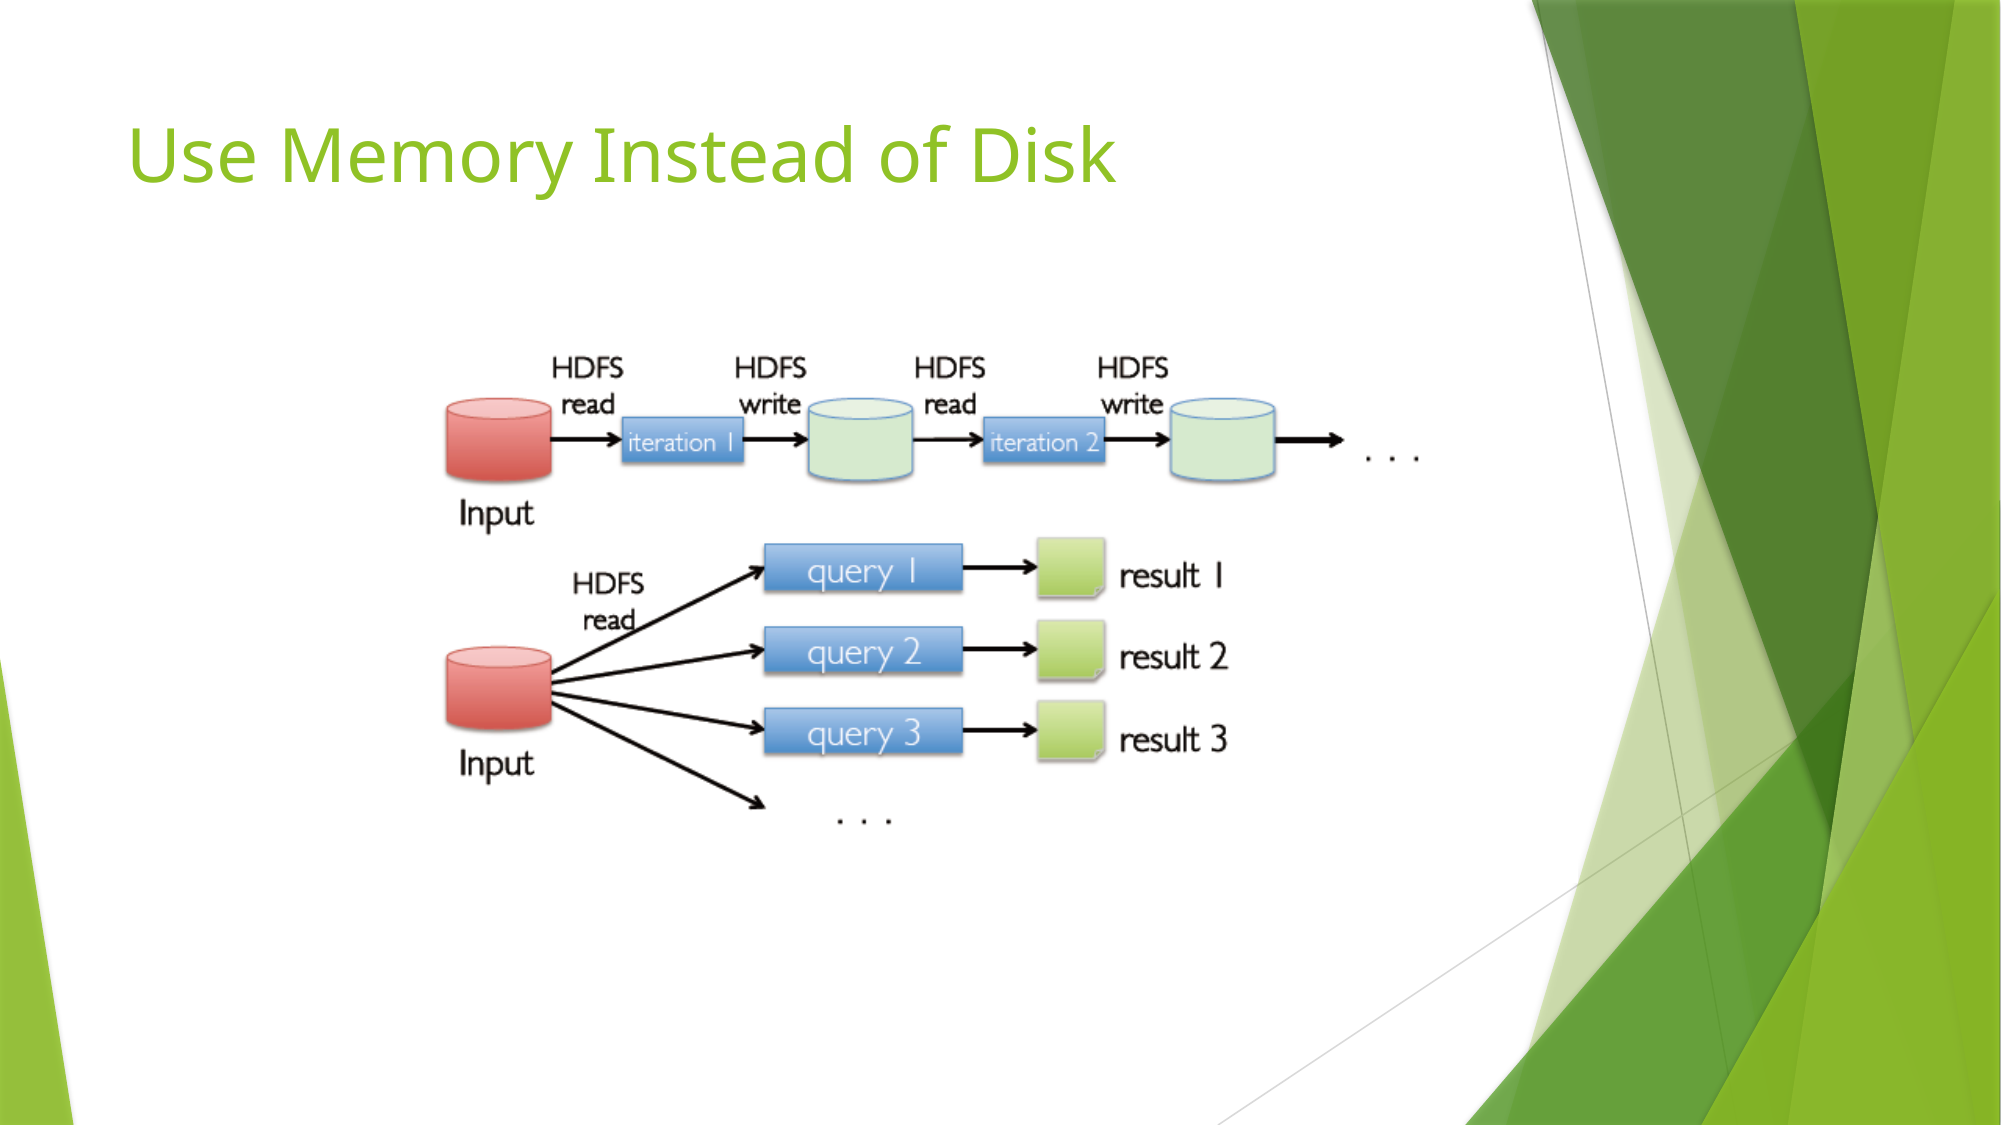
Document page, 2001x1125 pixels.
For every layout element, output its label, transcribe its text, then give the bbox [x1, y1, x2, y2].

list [422, 344, 1578, 884]
title Use Memory Instead of Disk [111, 99, 1522, 317]
